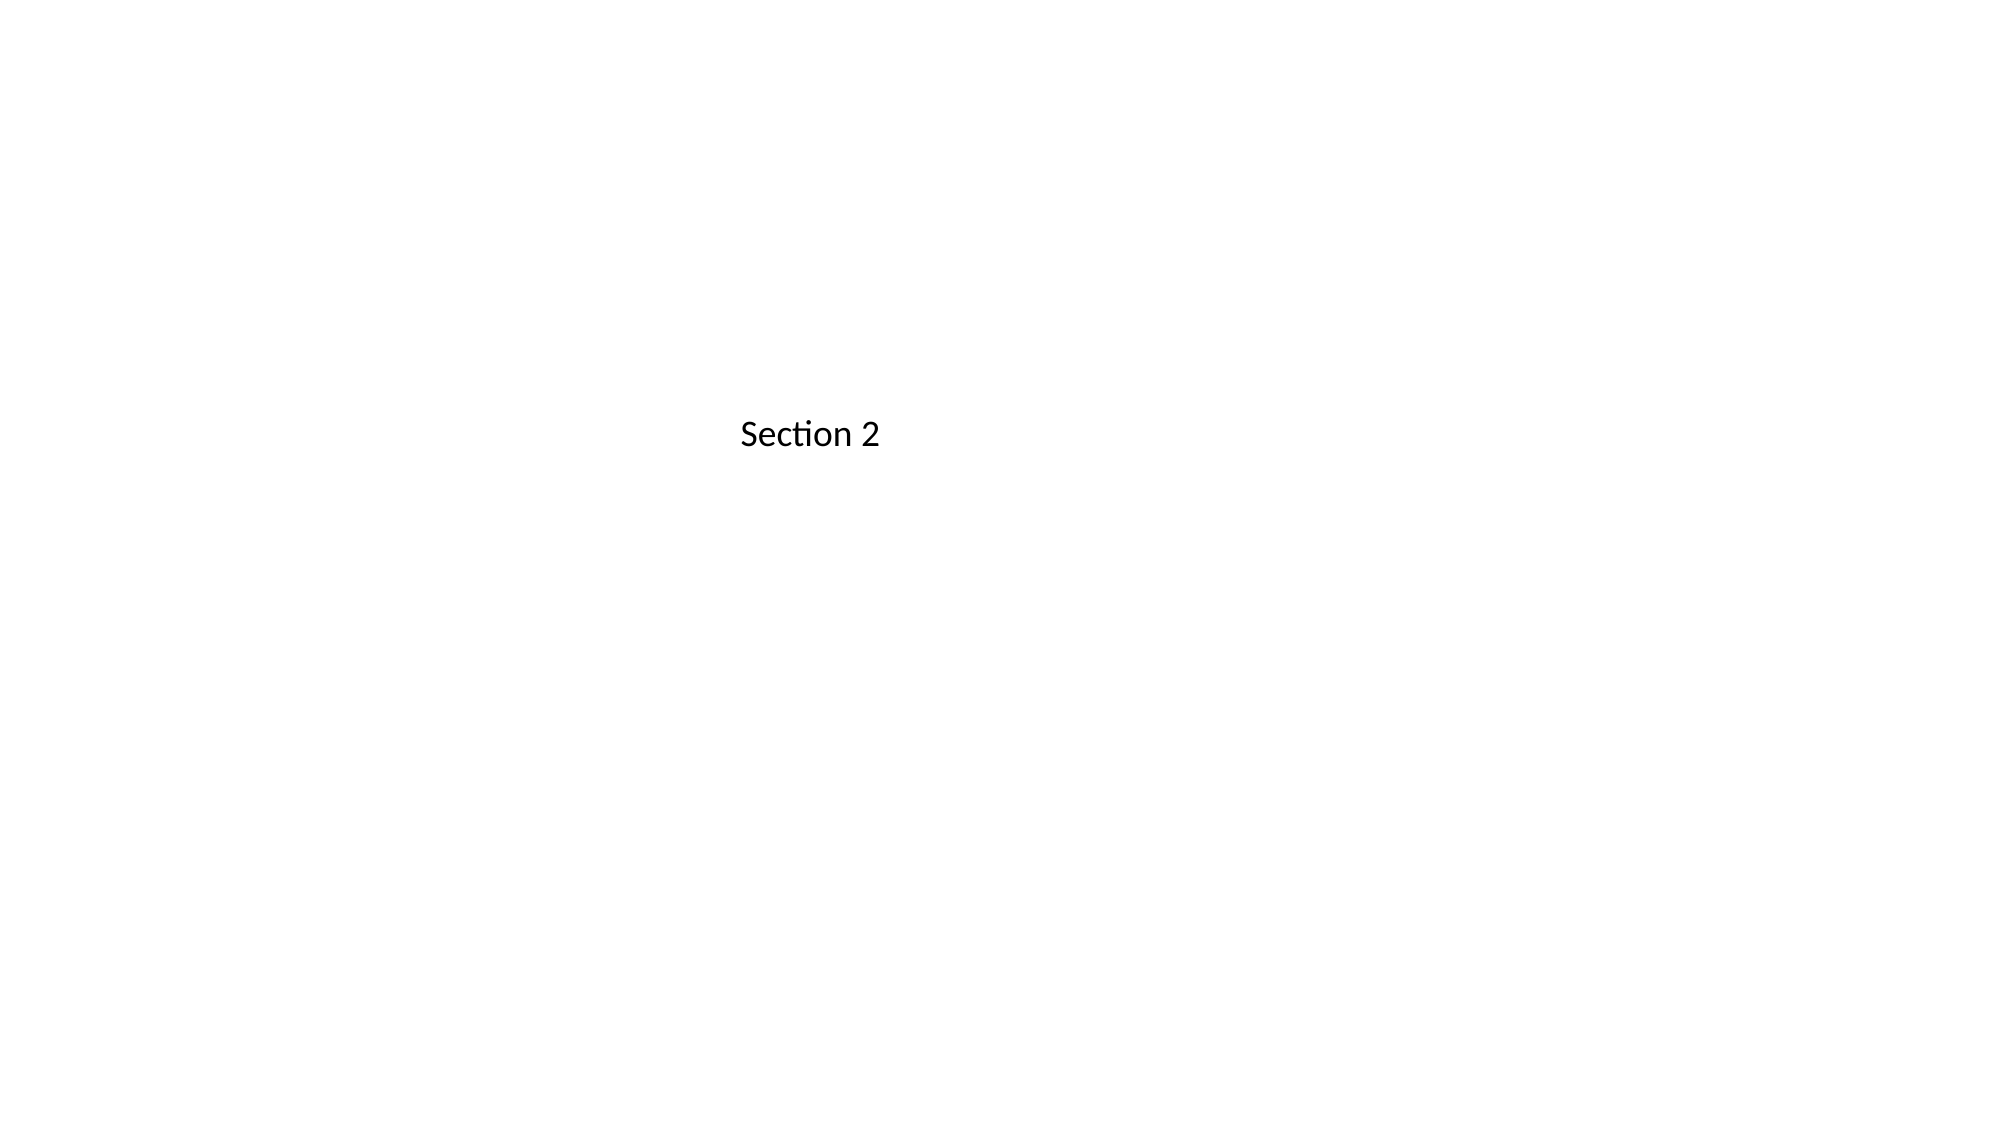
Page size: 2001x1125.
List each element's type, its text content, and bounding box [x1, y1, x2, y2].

text_box Section 2 [725, 401, 907, 462]
